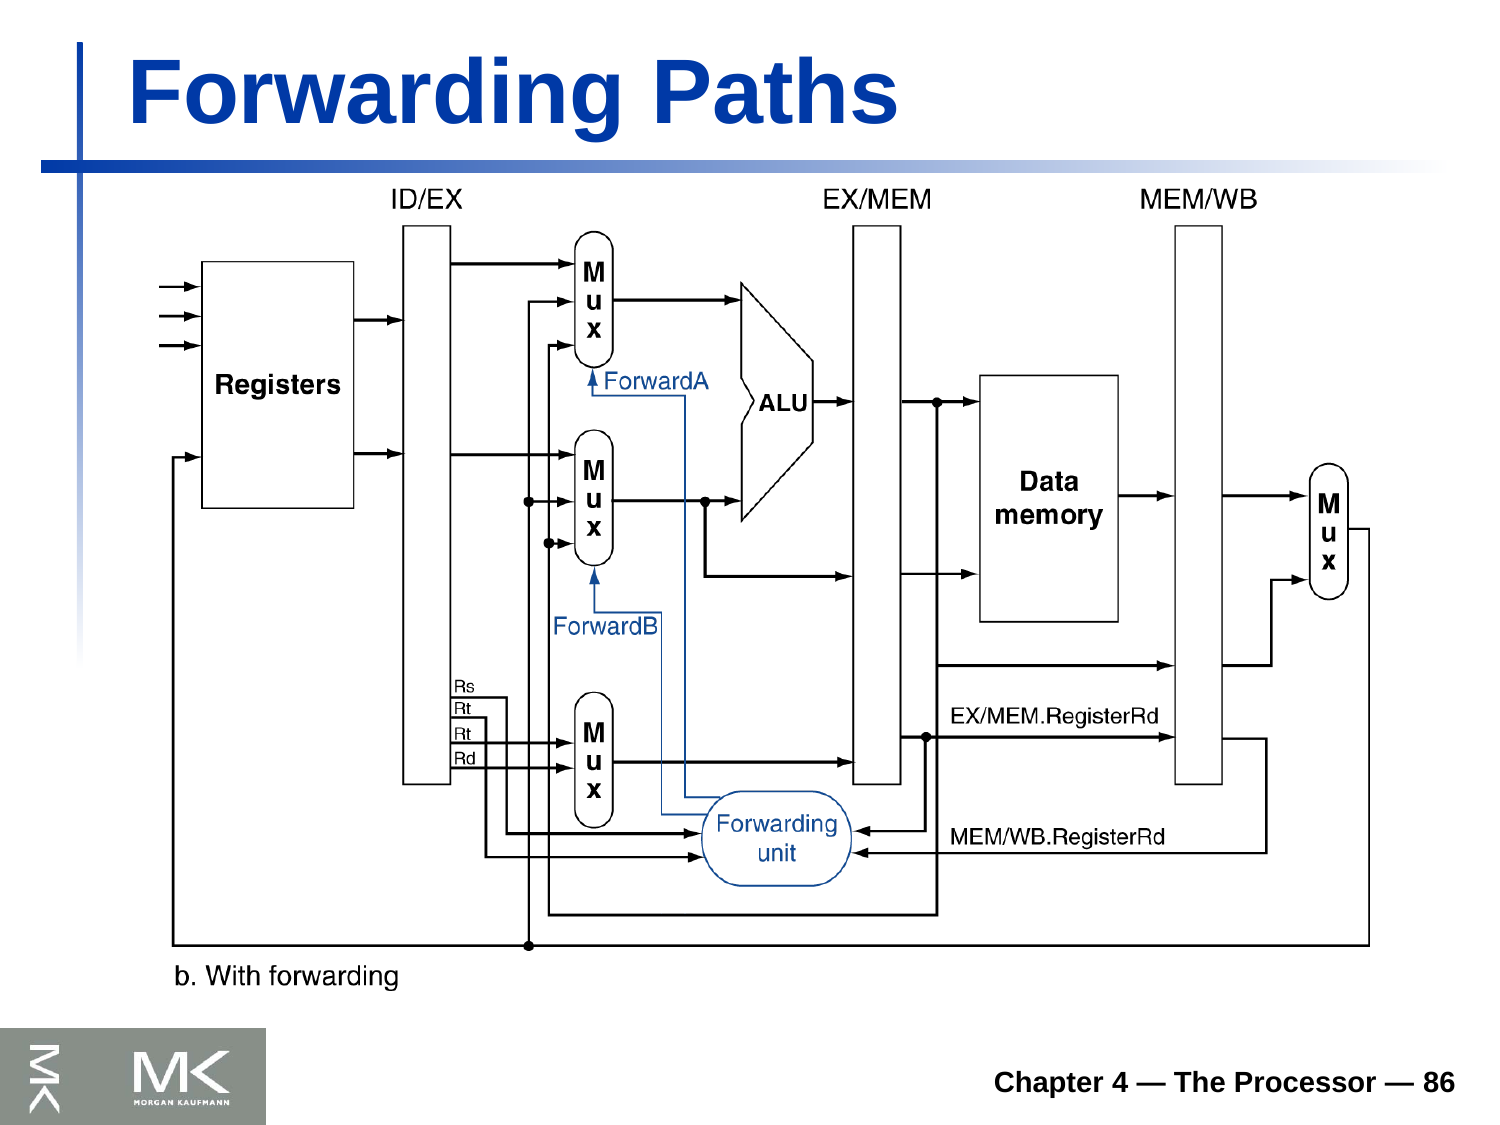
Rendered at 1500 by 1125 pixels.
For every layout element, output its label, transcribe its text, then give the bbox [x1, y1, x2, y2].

picture [159, 184, 1370, 991]
footer Chapter 4 — The Processor — 86 [277, 1046, 1471, 1106]
picture [0, 1028, 266, 1125]
title Forwarding Paths [112, 23, 1468, 149]
